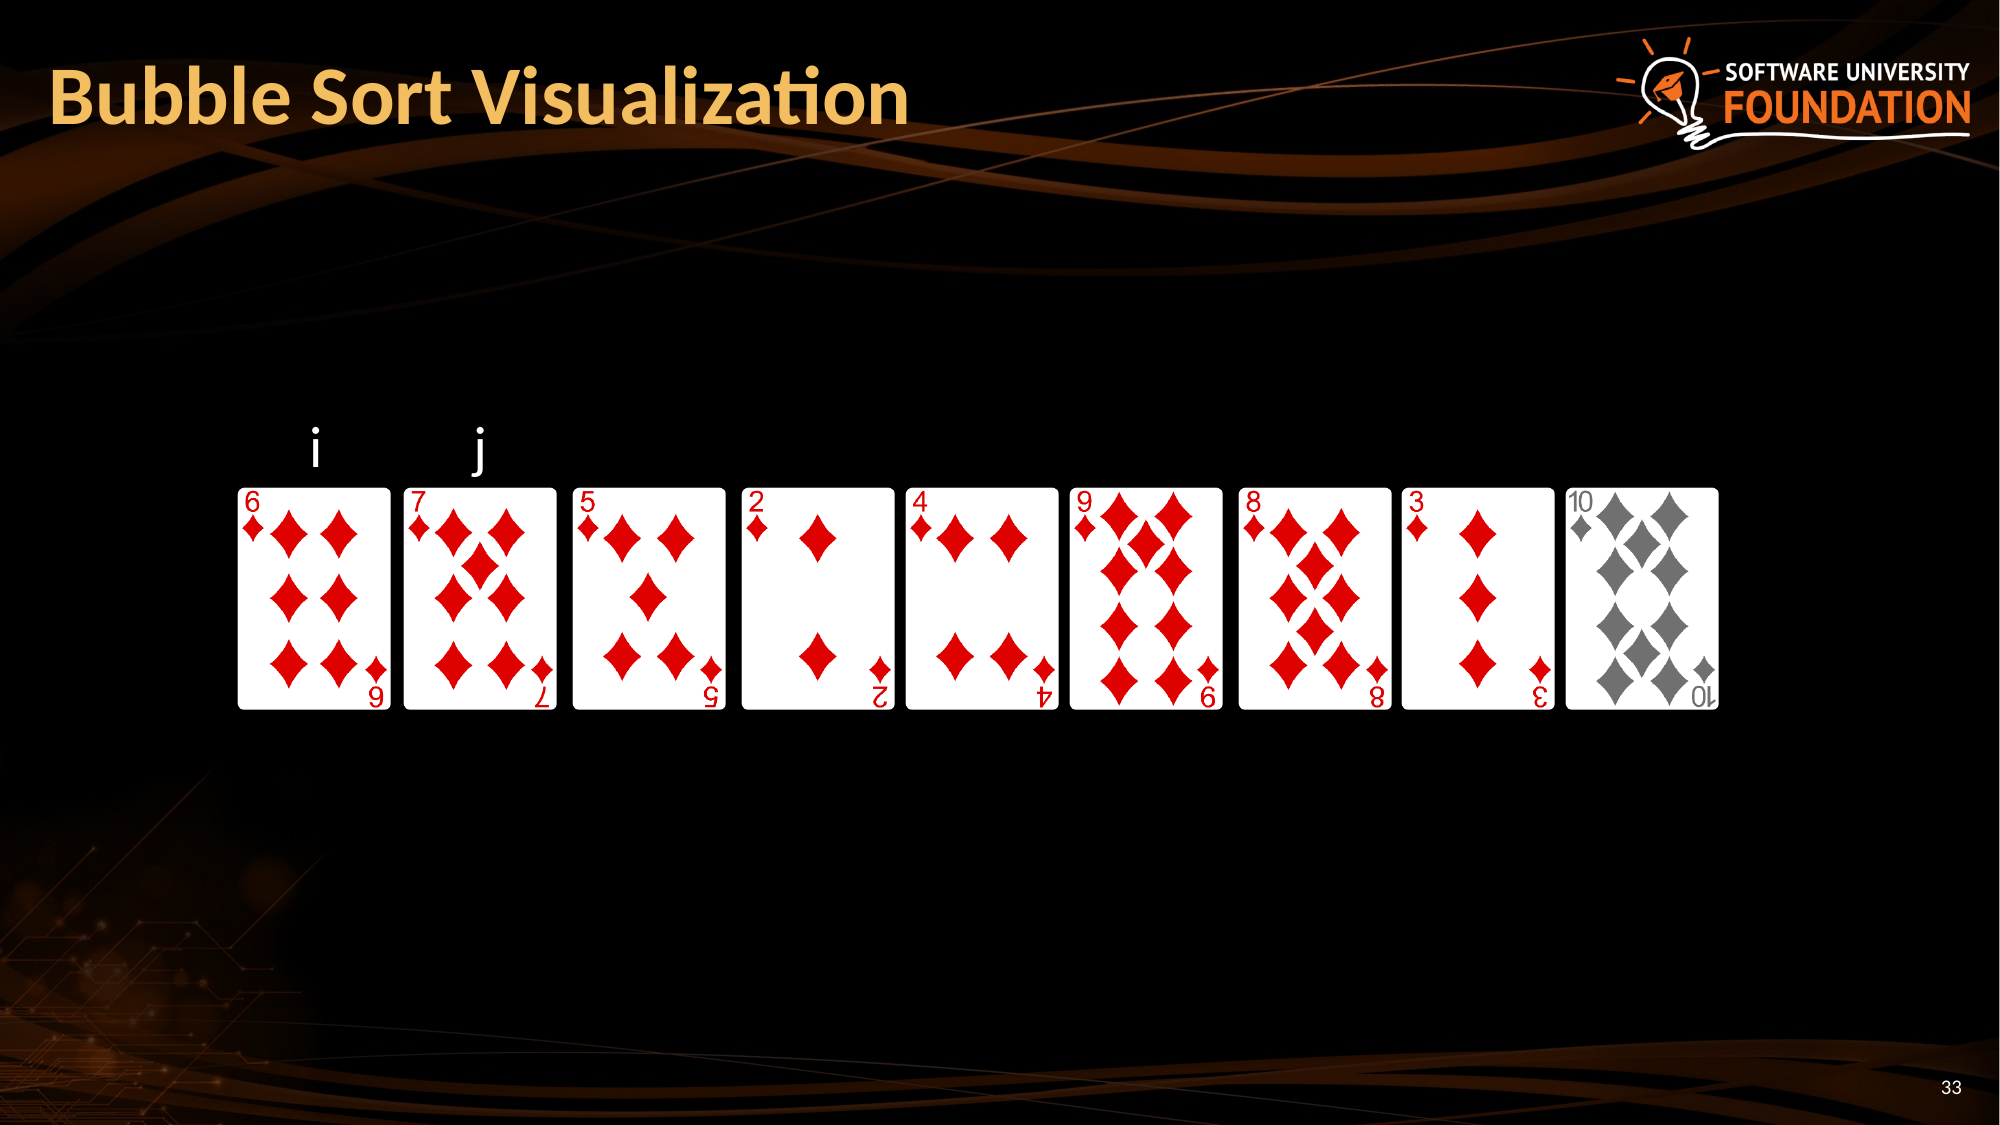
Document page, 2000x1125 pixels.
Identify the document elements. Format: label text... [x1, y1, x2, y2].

slide_number 33 [1897, 1070, 1968, 1103]
picture [0, 0, 2000, 1125]
text_box i [294, 401, 338, 487]
title Bubble Sort Visualization [30, 6, 1602, 189]
text_box j [458, 401, 503, 487]
